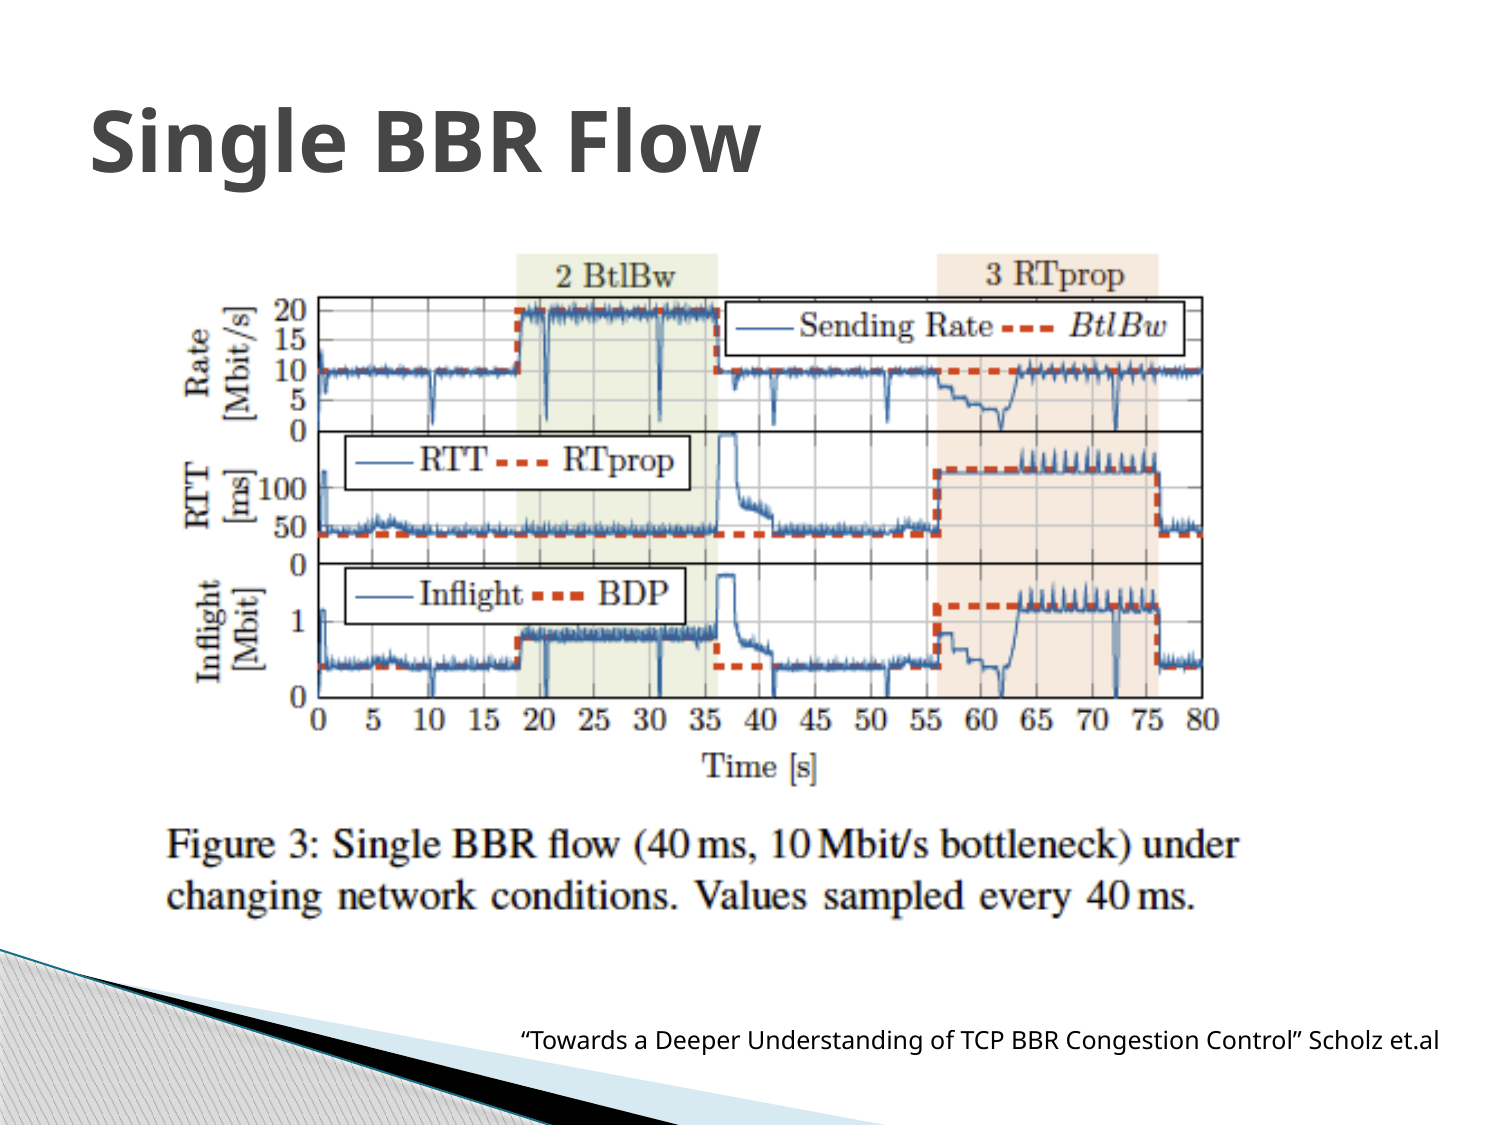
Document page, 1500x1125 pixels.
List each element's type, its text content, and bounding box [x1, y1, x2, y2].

text_box “Towards a Deeper Understanding of TCP BBR Congestion Control” Scholz et.al [506, 1017, 1457, 1063]
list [101, 232, 1242, 940]
title Single BBR Flow [75, 45, 1425, 233]
